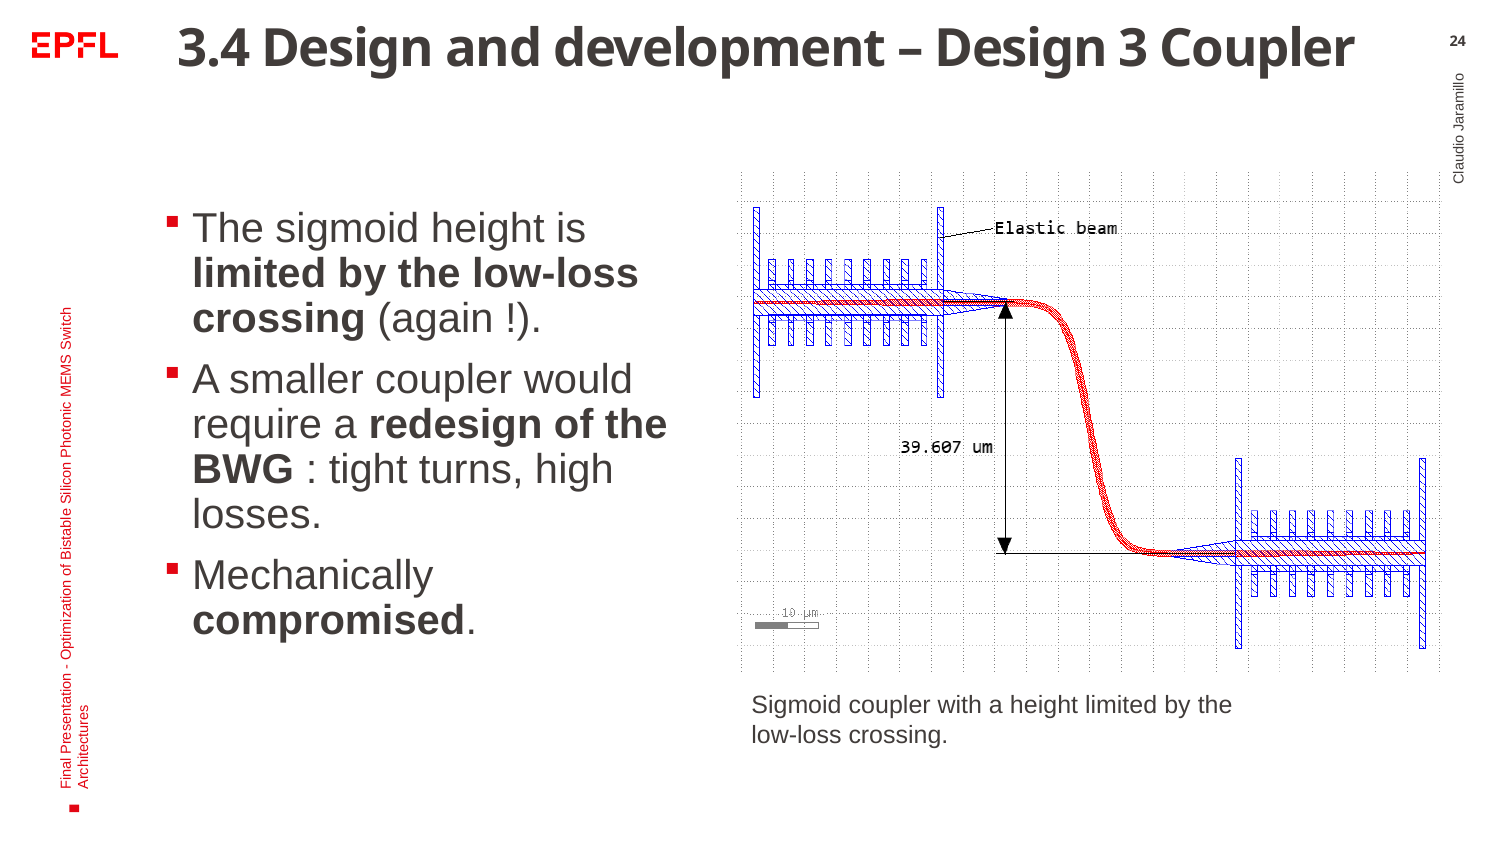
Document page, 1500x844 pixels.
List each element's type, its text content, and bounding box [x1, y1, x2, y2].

picture [736, 171, 1442, 673]
list The sigmoid height is limited by the low-loss crossing (again !). A smaller coupler would require a redesign of the BWG : tight turns, high losses. Mechanically compromised. [134, 199, 737, 682]
slide_number Final Presentation - Optimization of Bistable Silicon Photonic MEMS Switch Architectures [0, 256, 149, 805]
footer Claudio Jaramillo [1415, 59, 1500, 235]
slide_number 24 [1415, 32, 1500, 59]
title 3.4 Design and development – Design 3 Coupler [148, 21, 1390, 93]
picture [21, 21, 129, 69]
text_box Sigmoid coupler with a height limited by the low-loss crossing. [736, 681, 1286, 756]
